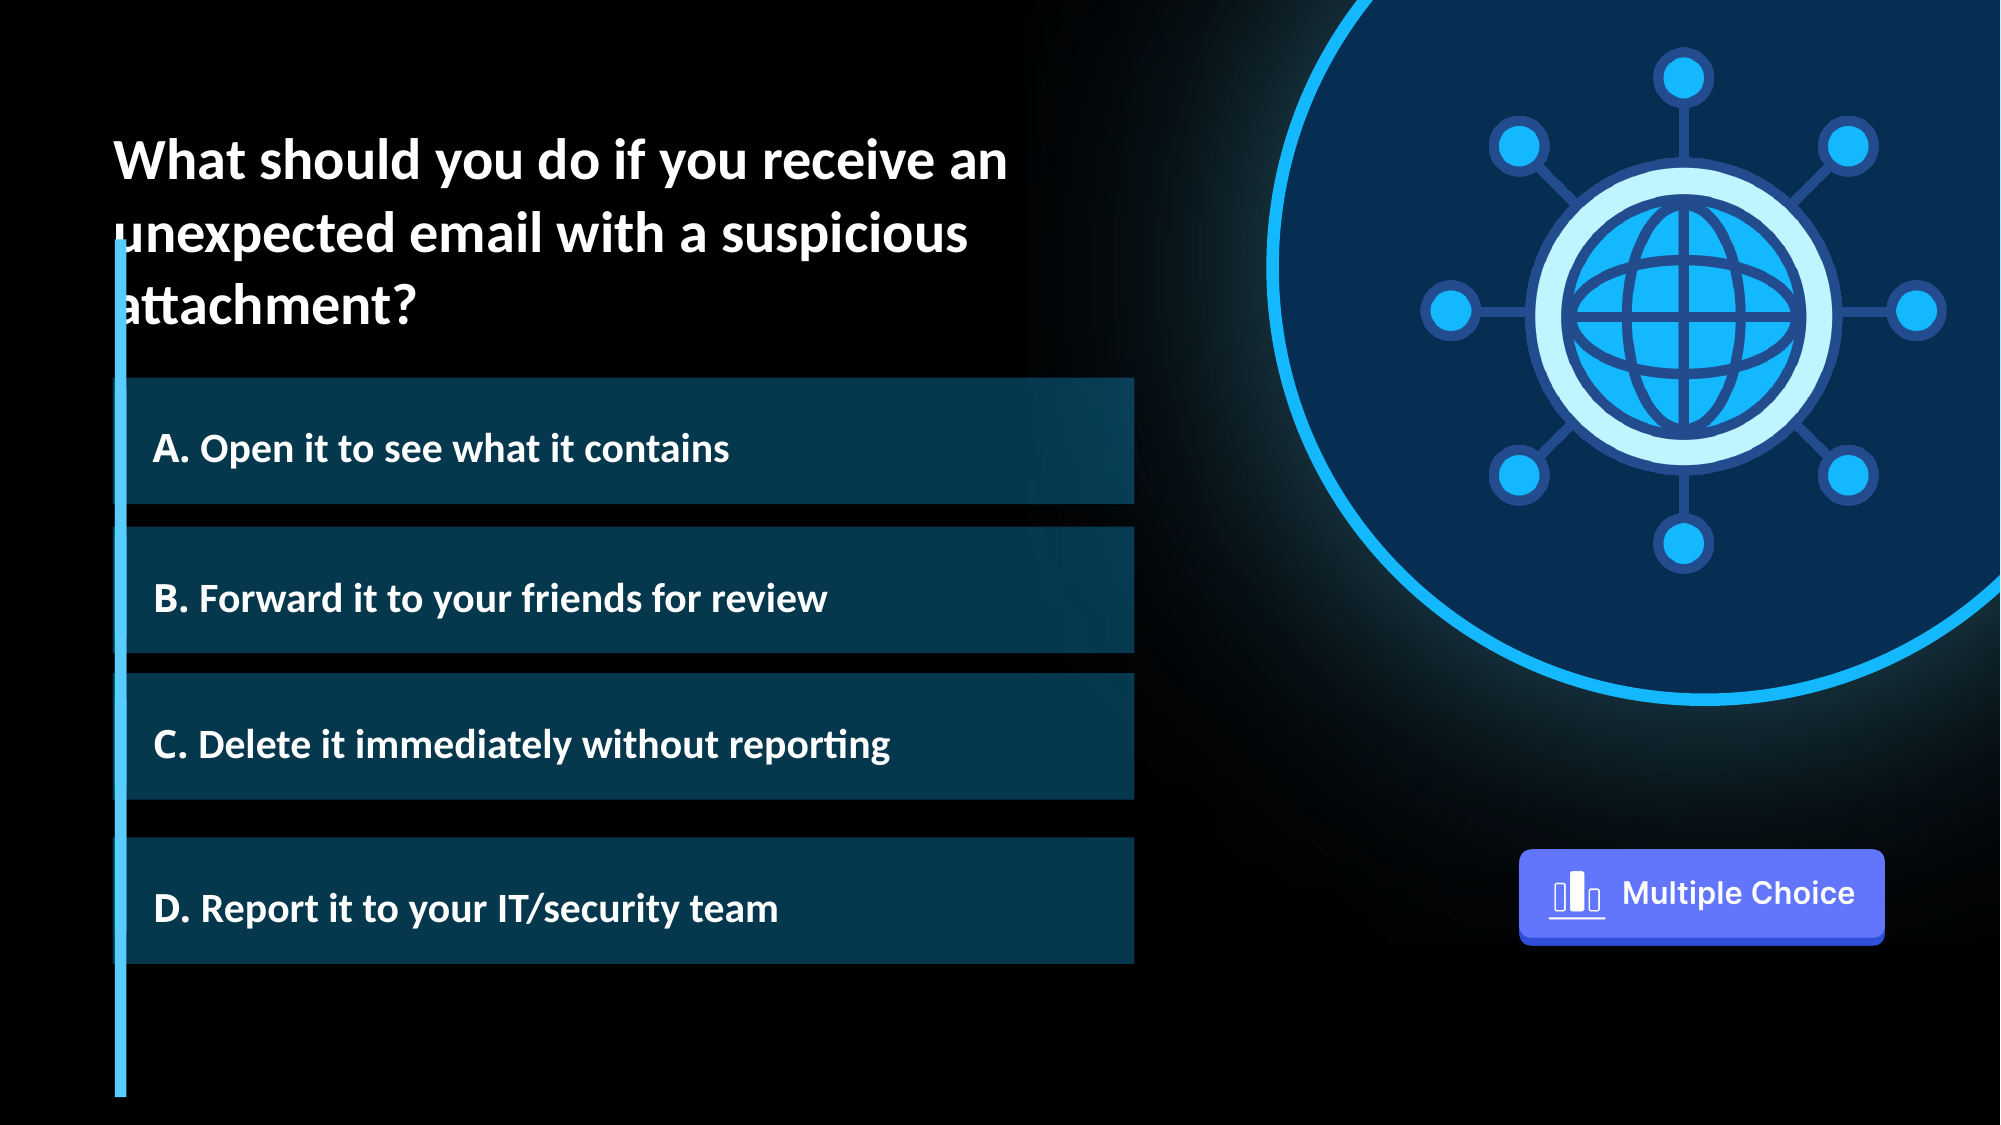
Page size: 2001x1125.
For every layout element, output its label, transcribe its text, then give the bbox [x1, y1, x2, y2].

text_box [112, 672, 1135, 800]
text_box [112, 377, 1135, 505]
picture [1519, 849, 1885, 946]
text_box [1272, 0, 2000, 700]
text_box [1027, 0, 2000, 945]
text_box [112, 837, 1135, 965]
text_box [112, 526, 1135, 654]
text_box What should you do if you receive an unexpected email with a suspicious attachment? [113, 118, 1136, 337]
